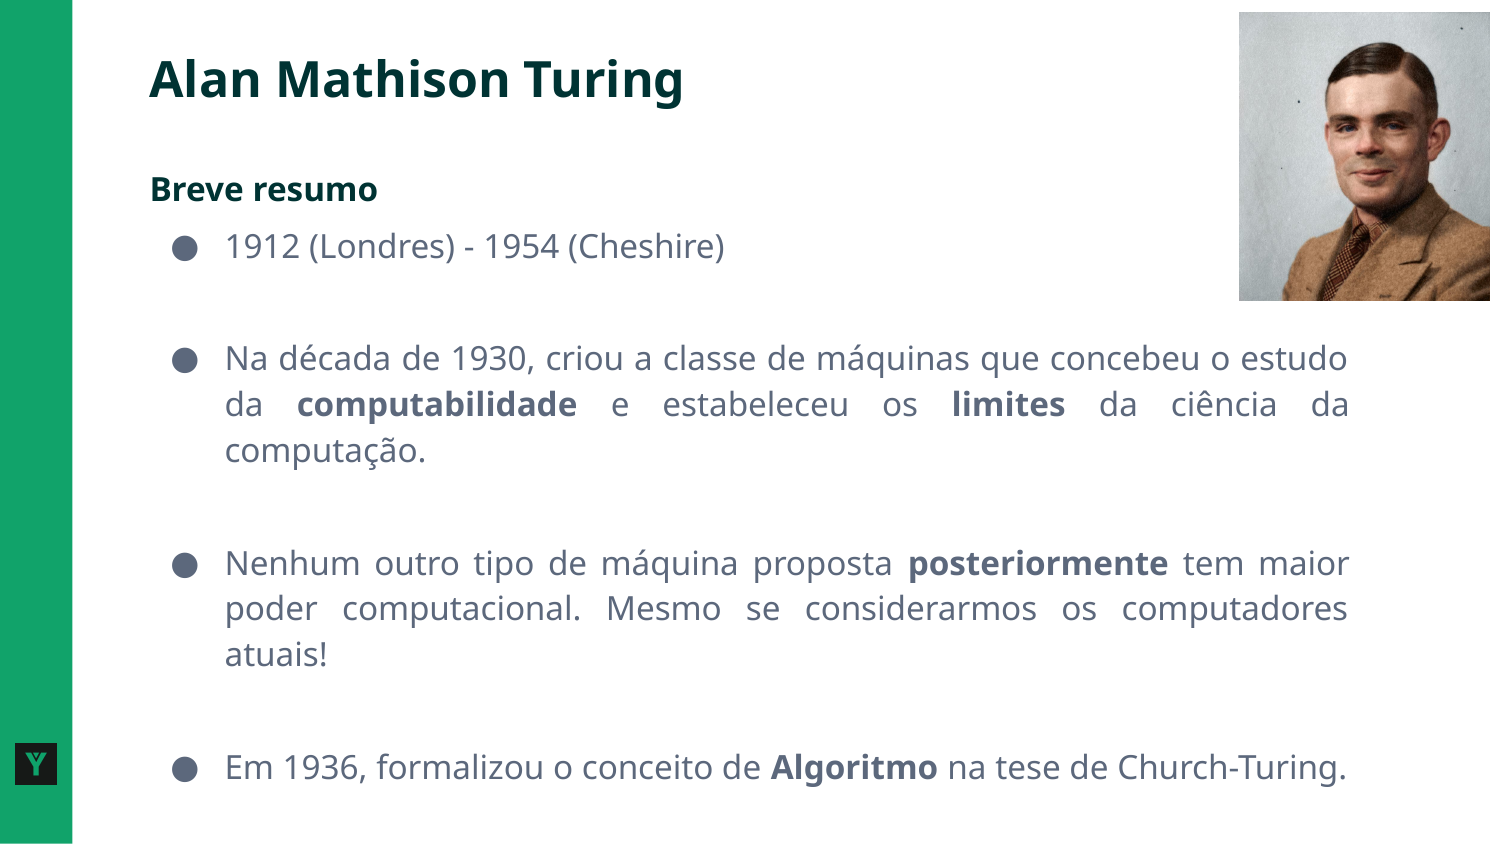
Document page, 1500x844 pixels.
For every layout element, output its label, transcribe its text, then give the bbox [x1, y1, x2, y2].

list Breve resumo 1912 (Londres) - 1954 (Cheshire) Na década de 1930, criou a classe de máquinas que concebeu o estudo da computabilidade e estabeleceu os limites da ciência da computação. Nenhum outro tipo de máquina proposta posteriormente tem maior poder computacional. Mesmo se considerarmos os computadores atuais! Em 1936, formalizou o conceito de Algoritmo na tese de Church-Turing. [134, 147, 1366, 785]
picture [15, 743, 57, 785]
picture [1238, 12, 1490, 301]
title Alan Mathison Turing [134, 32, 1070, 123]
